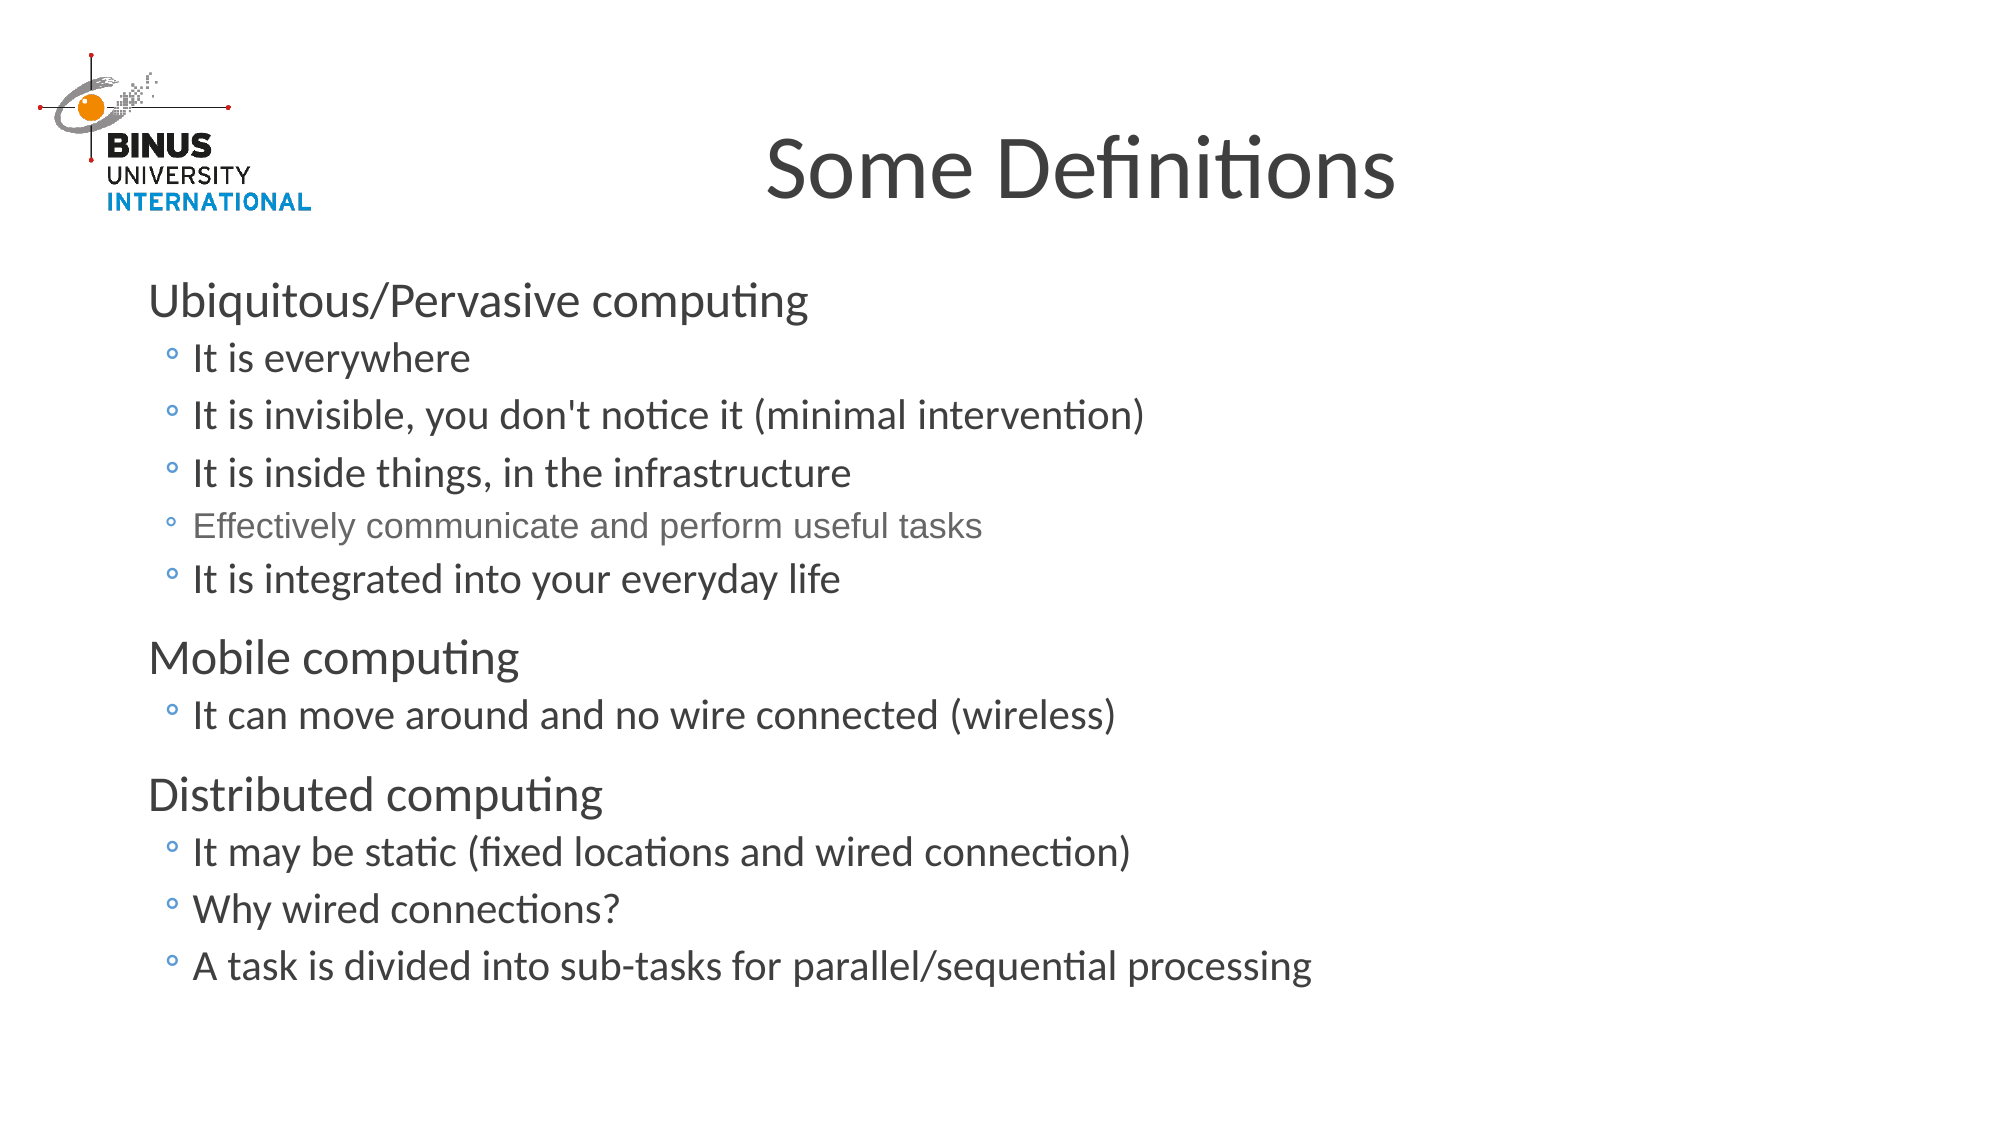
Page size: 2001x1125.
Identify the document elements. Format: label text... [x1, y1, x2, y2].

list Ubiquitous/Pervasive computing It is everywhere It is invisible, you don't notice it (minimal intervention) It is inside things, in the infrastructure Effectively communicate and perform useful tasks It is integrated into your everyday life Mobile computing It can move around and no wire connected (wireless) Distributed computing It may be static (fixed locations and wired connection) Why wired connections? A task is divided into sub-tasks for parallel/sequential processing [134, 267, 1875, 999]
title Some Definitions [301, 59, 1863, 278]
picture [0, 0, 348, 269]
